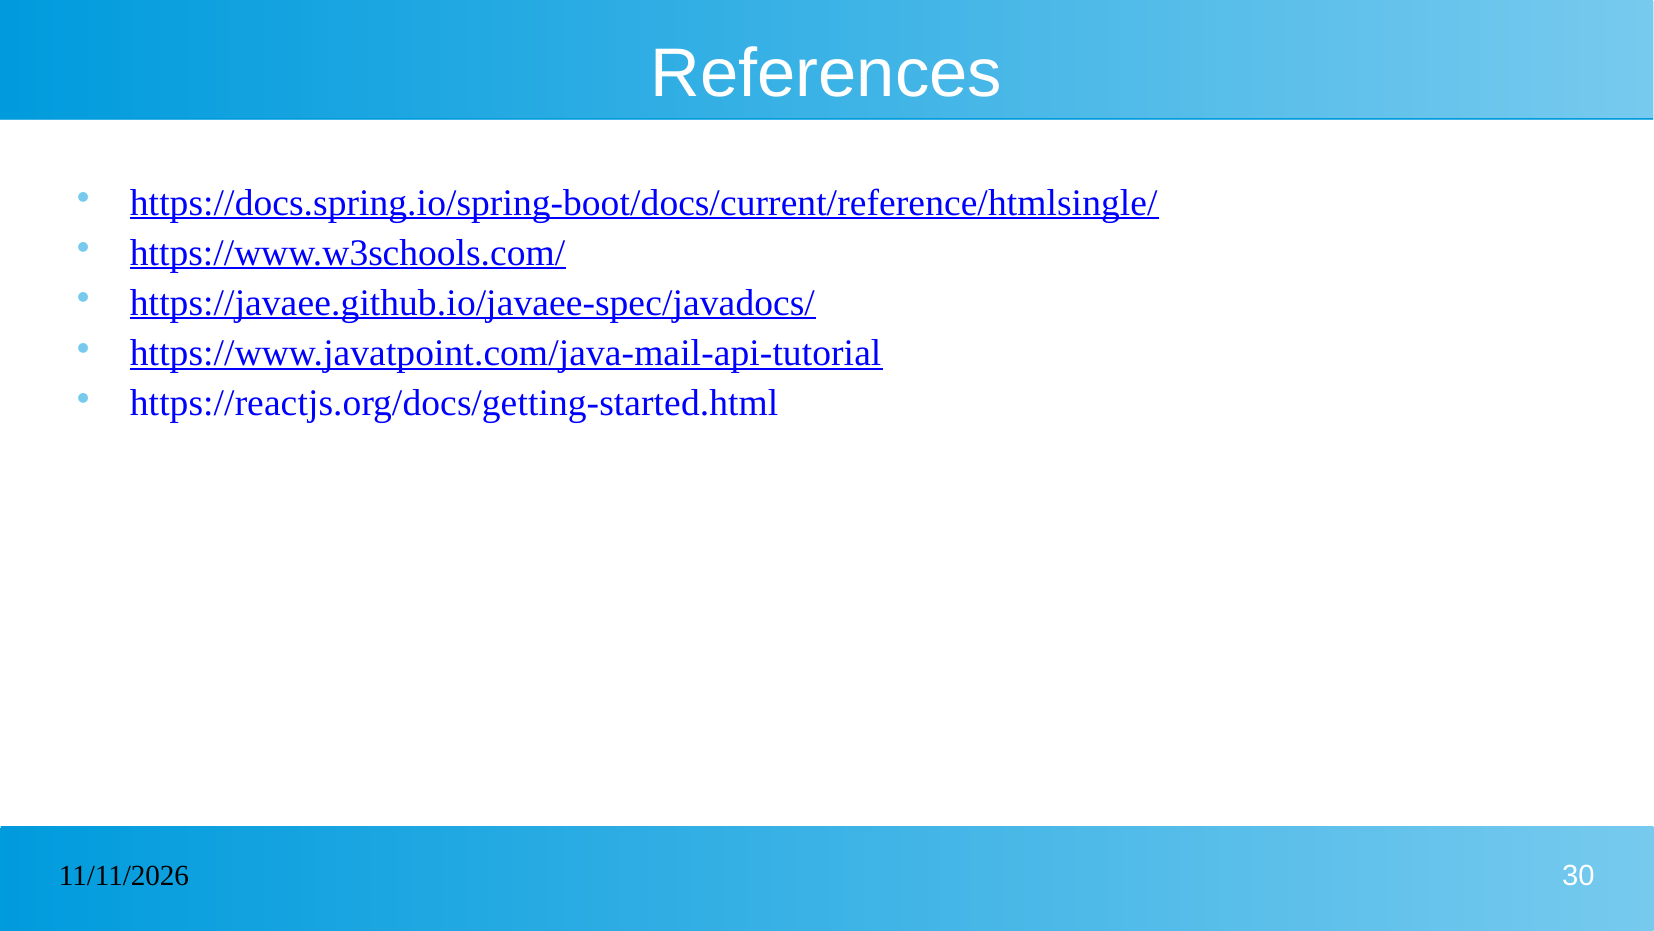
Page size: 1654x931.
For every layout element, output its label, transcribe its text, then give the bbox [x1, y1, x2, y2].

list https://docs.spring.io/spring-boot/docs/current/reference/htmlsingle/ https://www.w3schools.com/ https://javaee.github.io/javaee-spec/javadocs/ https://www.javatpoint.com/java-mail-api-tutorial https://reactjs.org/docs/getting-started.html [59, 177, 1595, 768]
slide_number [59, 856, 443, 916]
slide_number 30 [1210, 856, 1595, 916]
title References [59, 29, 1595, 108]
